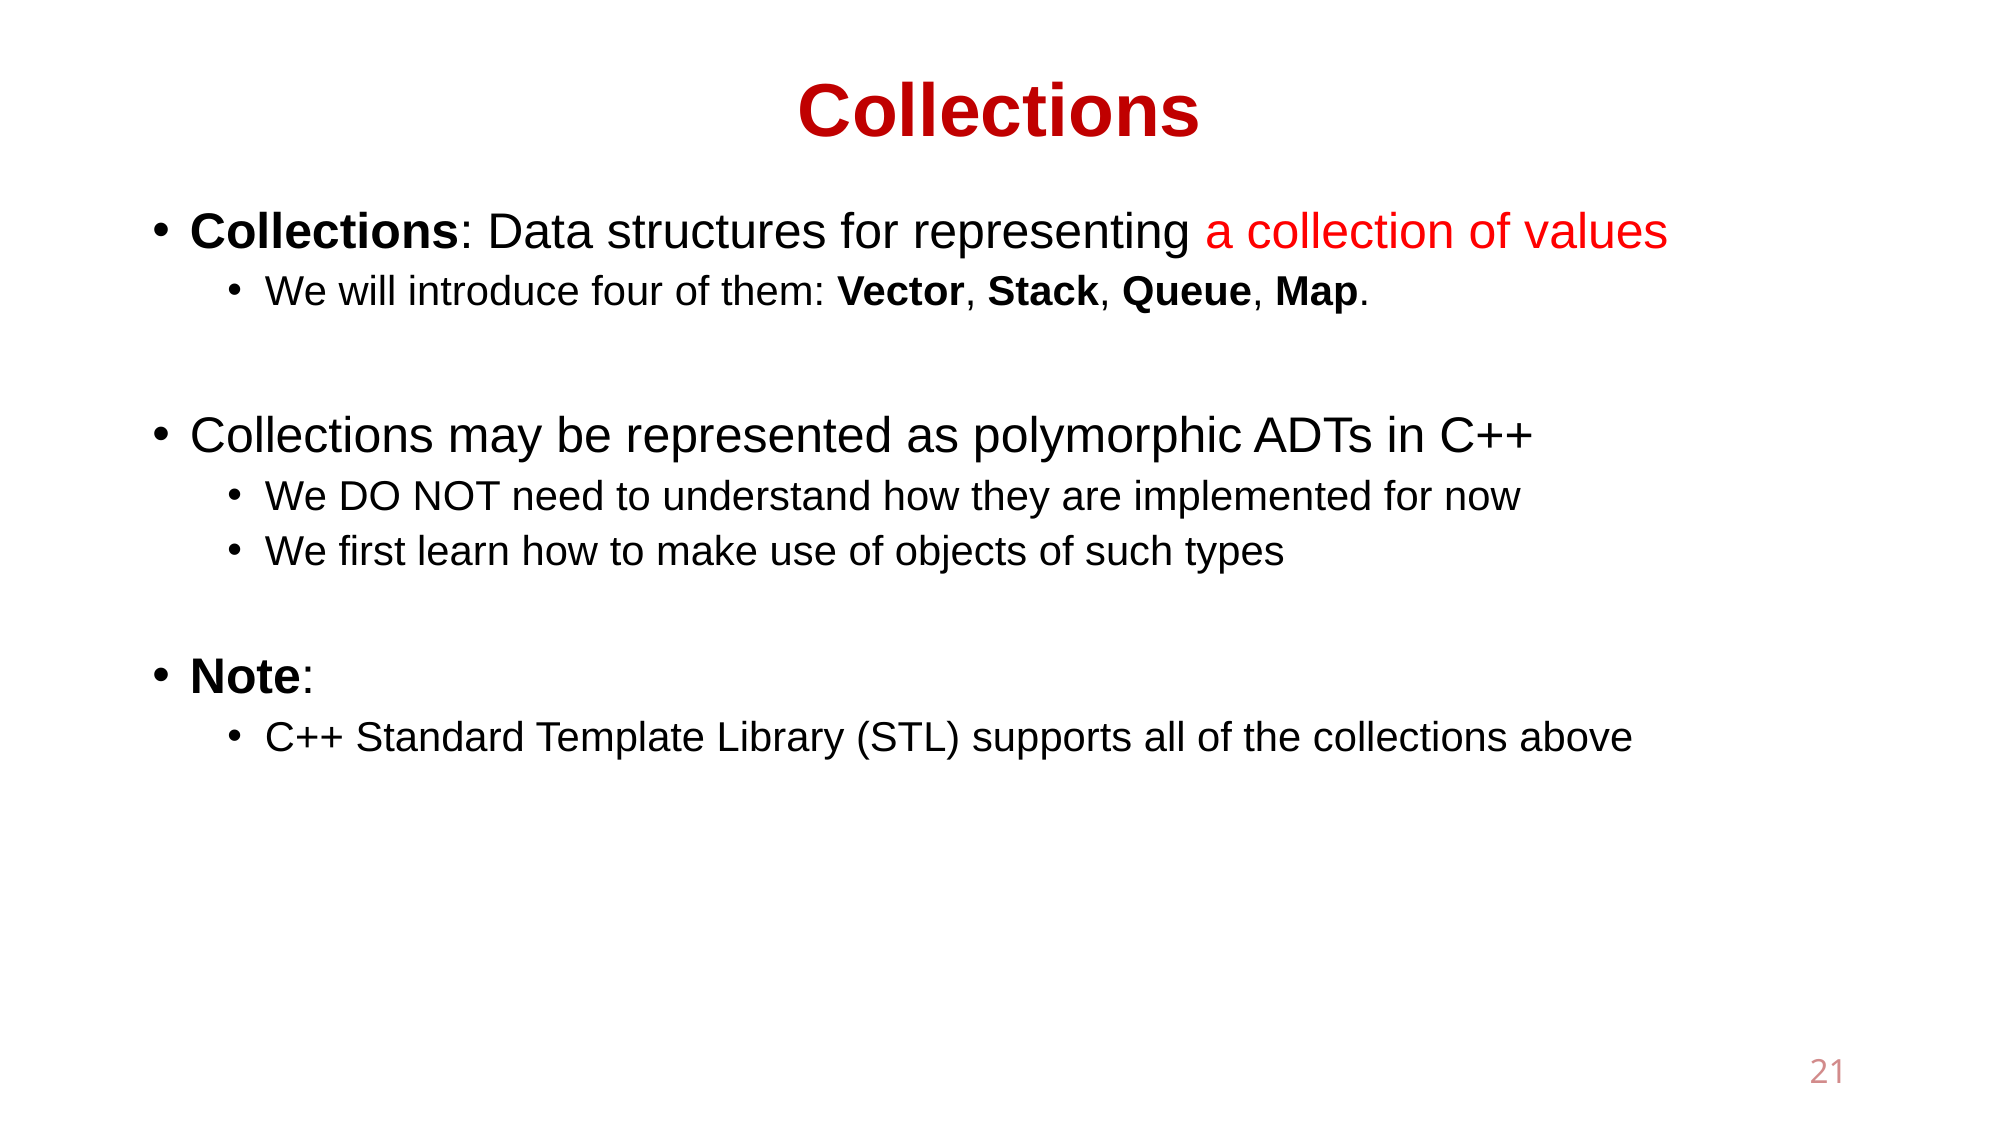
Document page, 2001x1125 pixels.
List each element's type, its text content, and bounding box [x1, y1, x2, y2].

slide_number 21 [1412, 1042, 1863, 1103]
title Collections [137, 59, 1863, 166]
list Collections: Data structures for representing a collection of values We will introduce four of them: Vector, Stack, Queue, Map. Collections may be represented as polymorphic ADTs in C++ We DO NOT need to understand how they are implemented for now We first learn how to make use of objects of such types Note: C++ Standard Template Library (STL) supports all of the collections above [137, 197, 1863, 1025]
